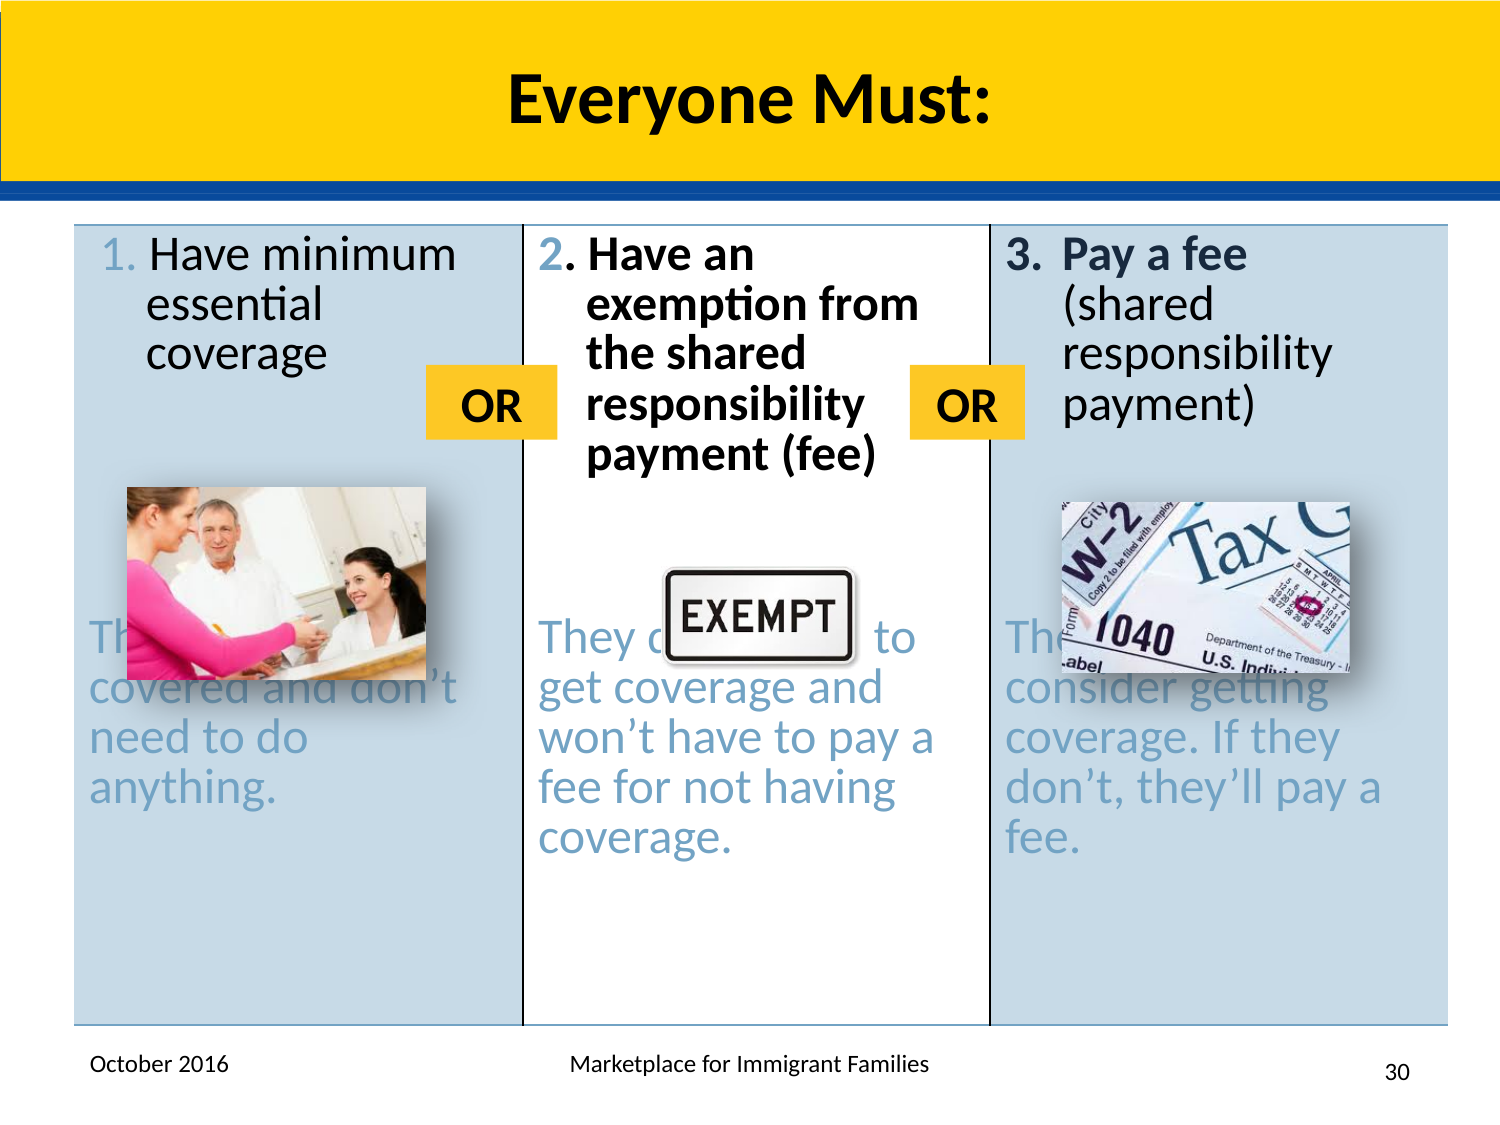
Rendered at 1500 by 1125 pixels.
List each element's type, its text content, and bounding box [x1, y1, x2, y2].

title Everyone Must: [0, 5, 1500, 182]
slide_number 30 [1074, 1040, 1425, 1100]
table_header 2. Have an exemption from the shared responsibility payment (fee) They don’t have to get coverage and won’t have to pay a fee for not having coverage. [524, 226, 989, 1024]
text_box OR [426, 364, 558, 440]
table_header 1. Have minimum essential coverage They’re already covered and don’t need to do anything. [74, 226, 522, 1024]
picture [1061, 502, 1350, 673]
table_header Pay a fee (shared responsibility payment) They should consider getting coverage. If they don’t, they’ll pay a fee. [991, 226, 1448, 1024]
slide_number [75, 1040, 425, 1100]
picture [661, 566, 861, 670]
text_box OR [909, 364, 1025, 440]
picture [127, 487, 426, 680]
footer Marketplace for Immigrant Families [425, 1040, 1074, 1100]
